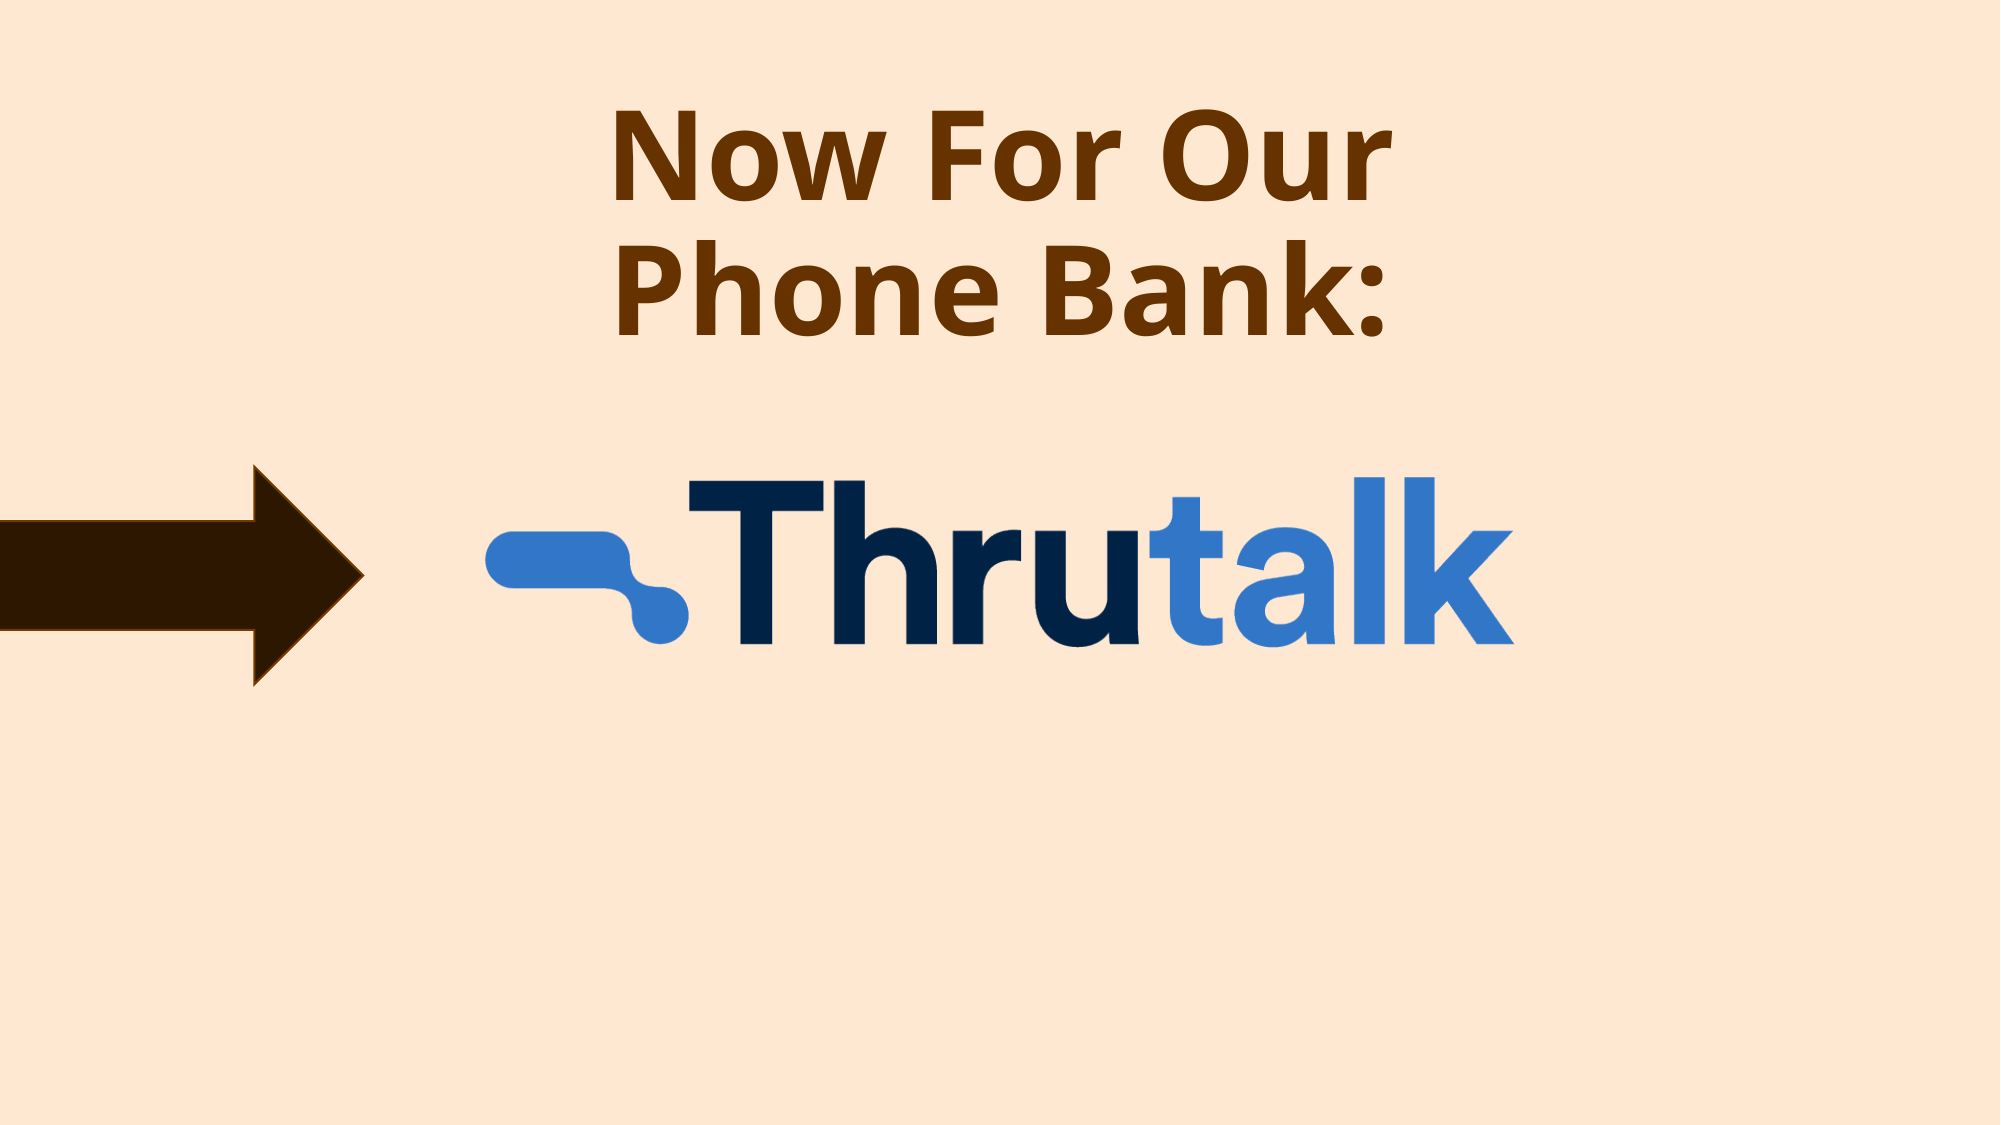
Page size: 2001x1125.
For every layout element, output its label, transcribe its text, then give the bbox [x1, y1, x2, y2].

text_box Now For Our Phone Bank: [435, 64, 1565, 370]
text_box [0, 464, 365, 687]
picture [485, 477, 1515, 648]
